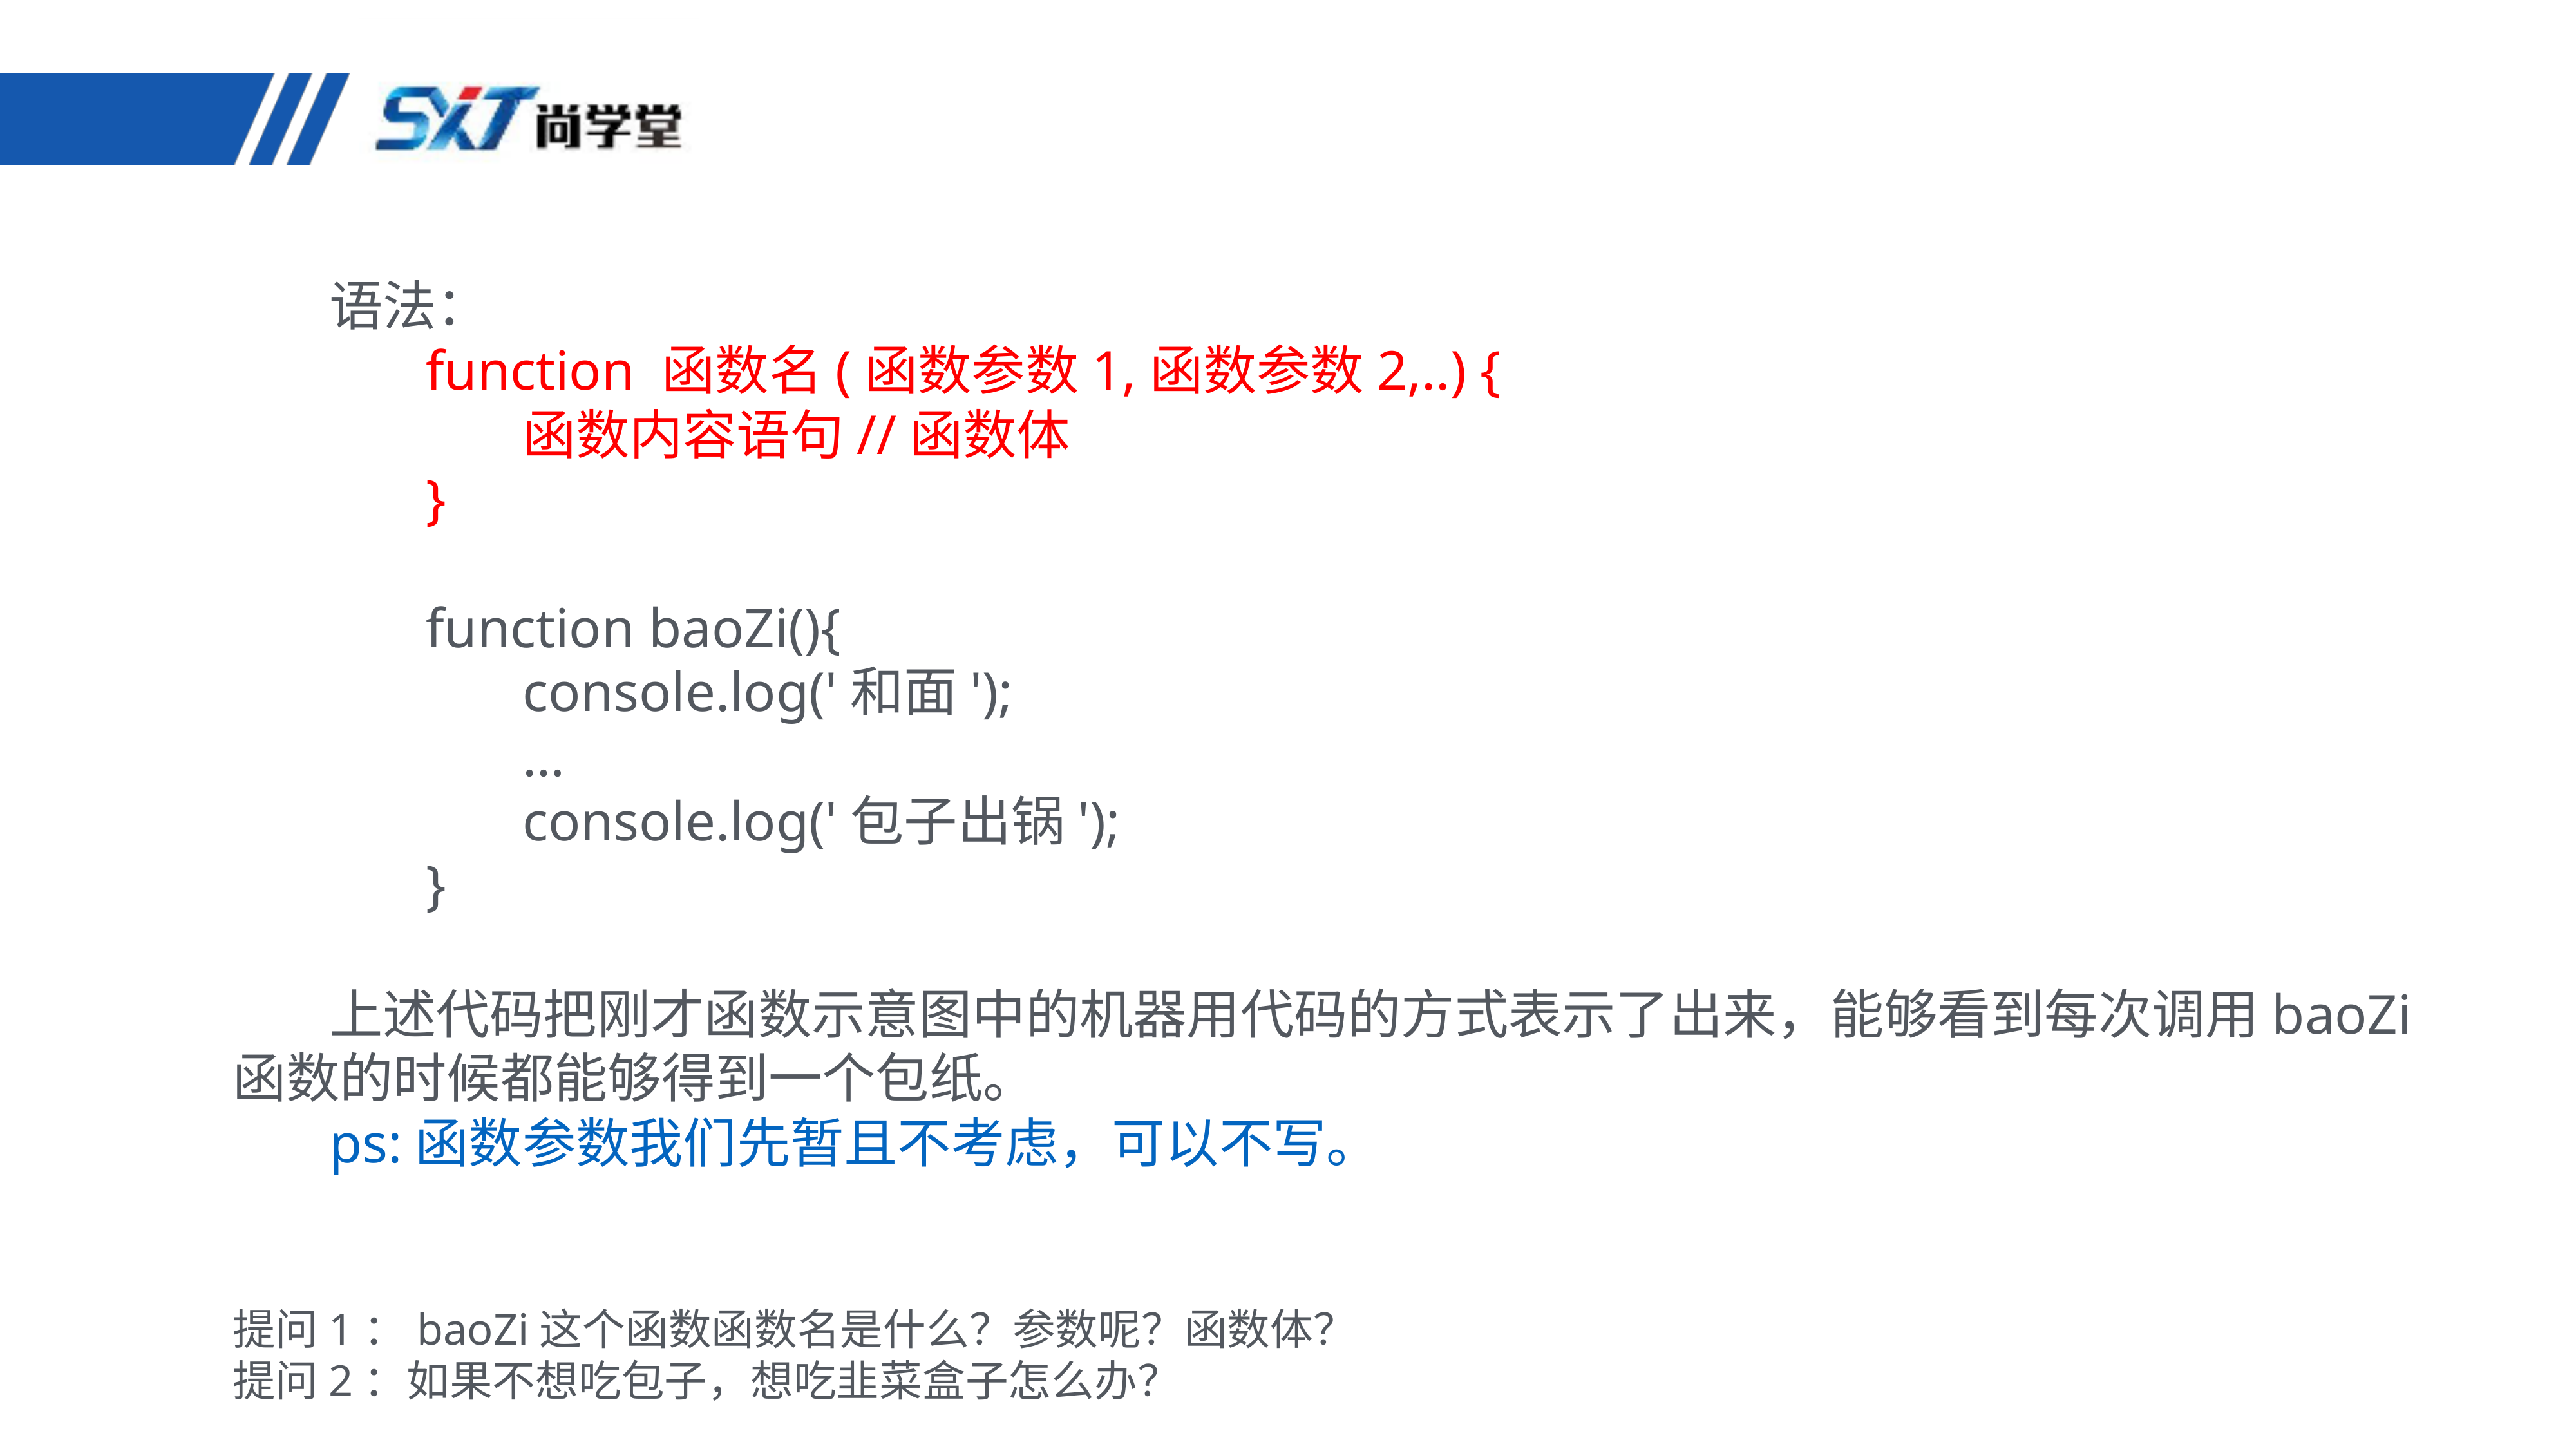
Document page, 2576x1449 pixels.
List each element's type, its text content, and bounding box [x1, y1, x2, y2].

picture [0, 73, 350, 165]
text_box 语法： function 函数名(函数参数1,函数参数2,..) { 函数内容语句//函数体 } function baoZi(){ console.log('和面'); … console.log('包子出锅'); } 上述代码把刚才函数示意图中的机器用代码的方式表示了出来，能够看到每次调用baoZi函数的时候都能够得到一个包纸。 ps:函数参数我们先暂且不考虑，可以不写。 提问1：baoZi这个函数函数名是什么？参数呢？函数体？ 提问2：如果不想吃包子，想吃韭菜盒子怎么办？ [223, 267, 2483, 1410]
picture [359, 17, 699, 242]
